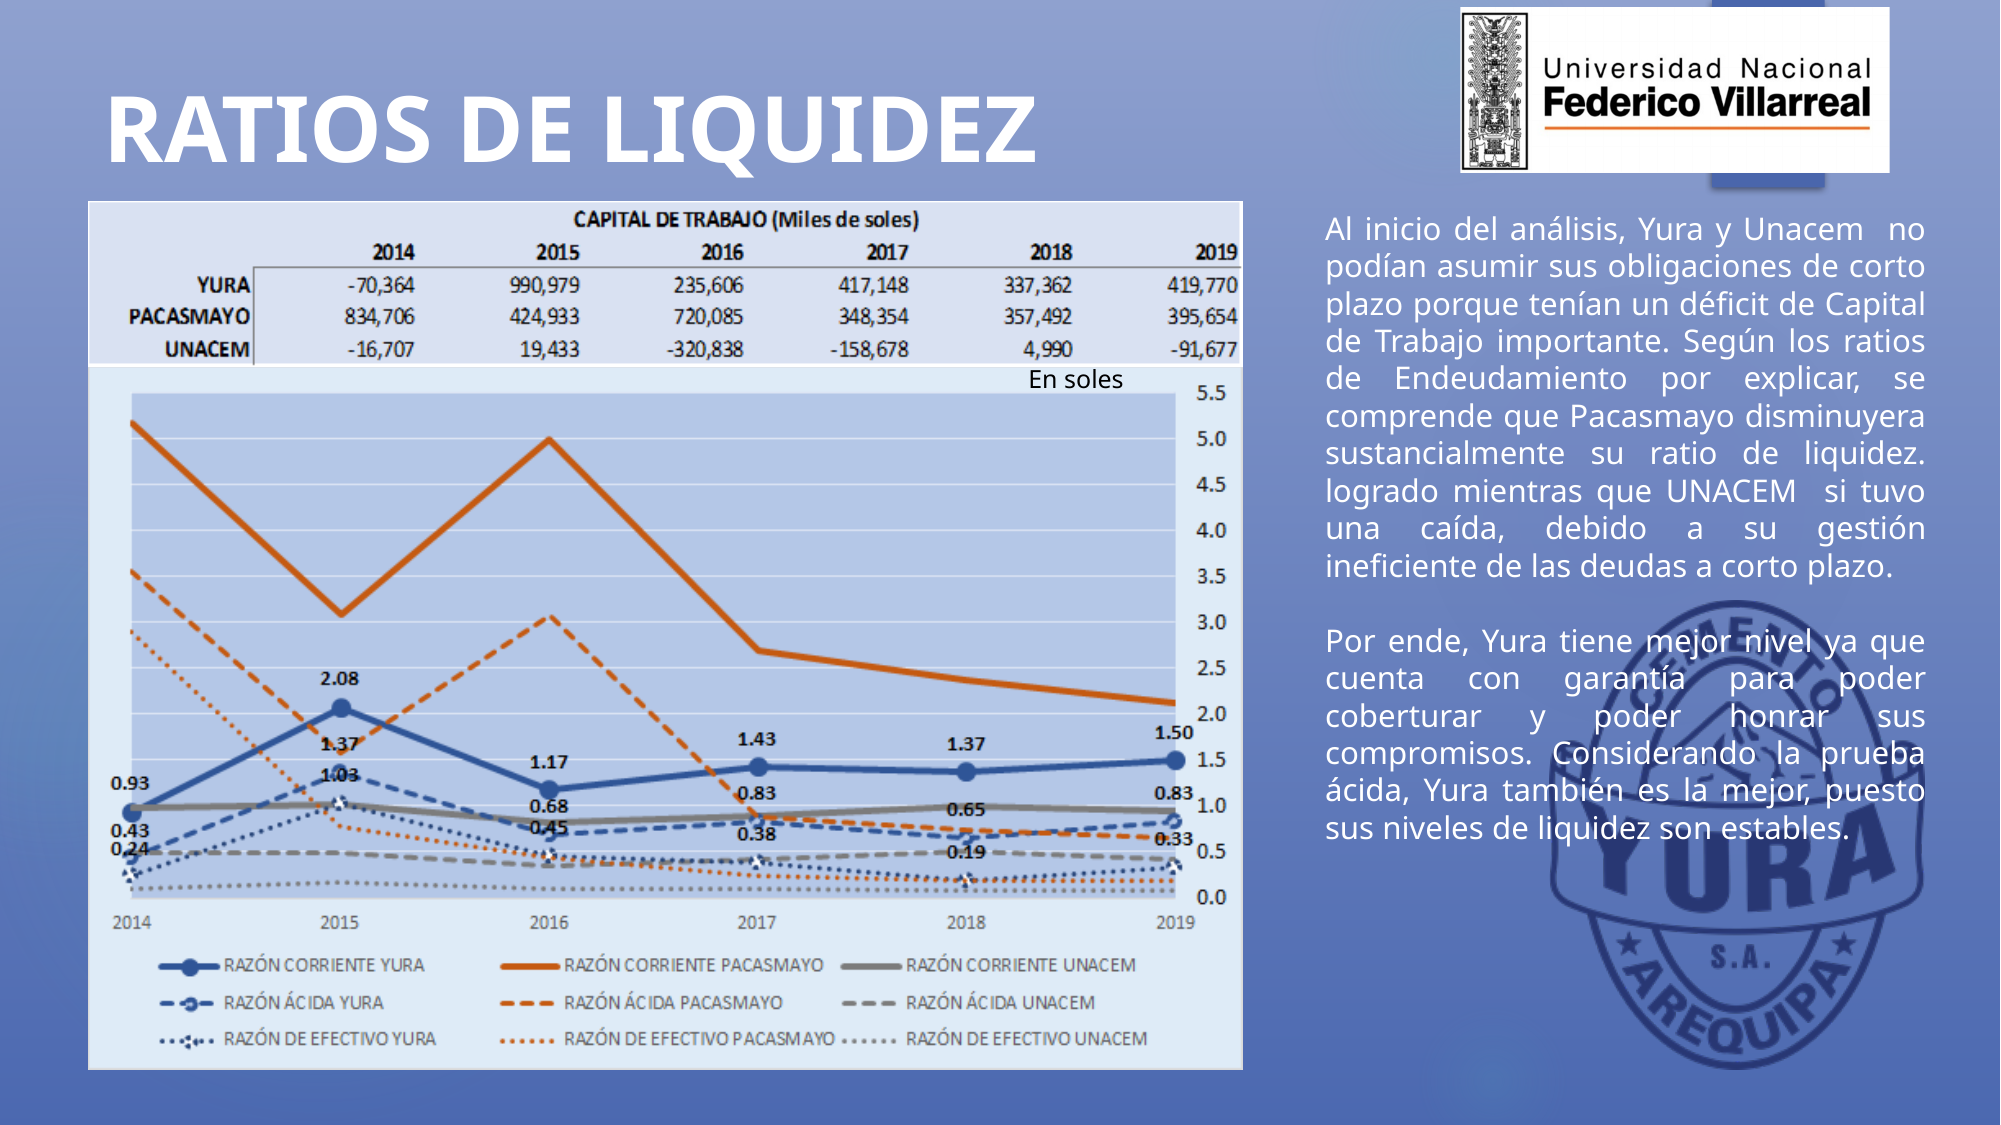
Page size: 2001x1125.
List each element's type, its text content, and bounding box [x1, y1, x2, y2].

picture [1411, 600, 1925, 1125]
text_box Al inicio del análisis, Yura y Unacem no podían asumir sus obligaciones de corto plazo porque tenían un déficit de Capital de Trabajo importante. Según los ratios de Endeudamiento por explicar, se comprende que Pacasmayo disminuyera sustancialmente su ratio de liquidez. logrado mientras que UNACEM si tuvo una caída, debido a su gestión ineficiente de las deudas a corto plazo. Por ende, Yura tiene mejor nivel ya que cuenta con garantía para poder coberturar y poder honrar sus compromisos. Considerando la prueba ácida, Yura también es la mejor, puesto sus niveles de liquidez son estables. [1310, 201, 1942, 928]
title RATIOS DE LIQUIDEZ [88, 55, 1677, 189]
picture [0, 201, 1243, 1125]
picture [1312, 0, 1890, 173]
